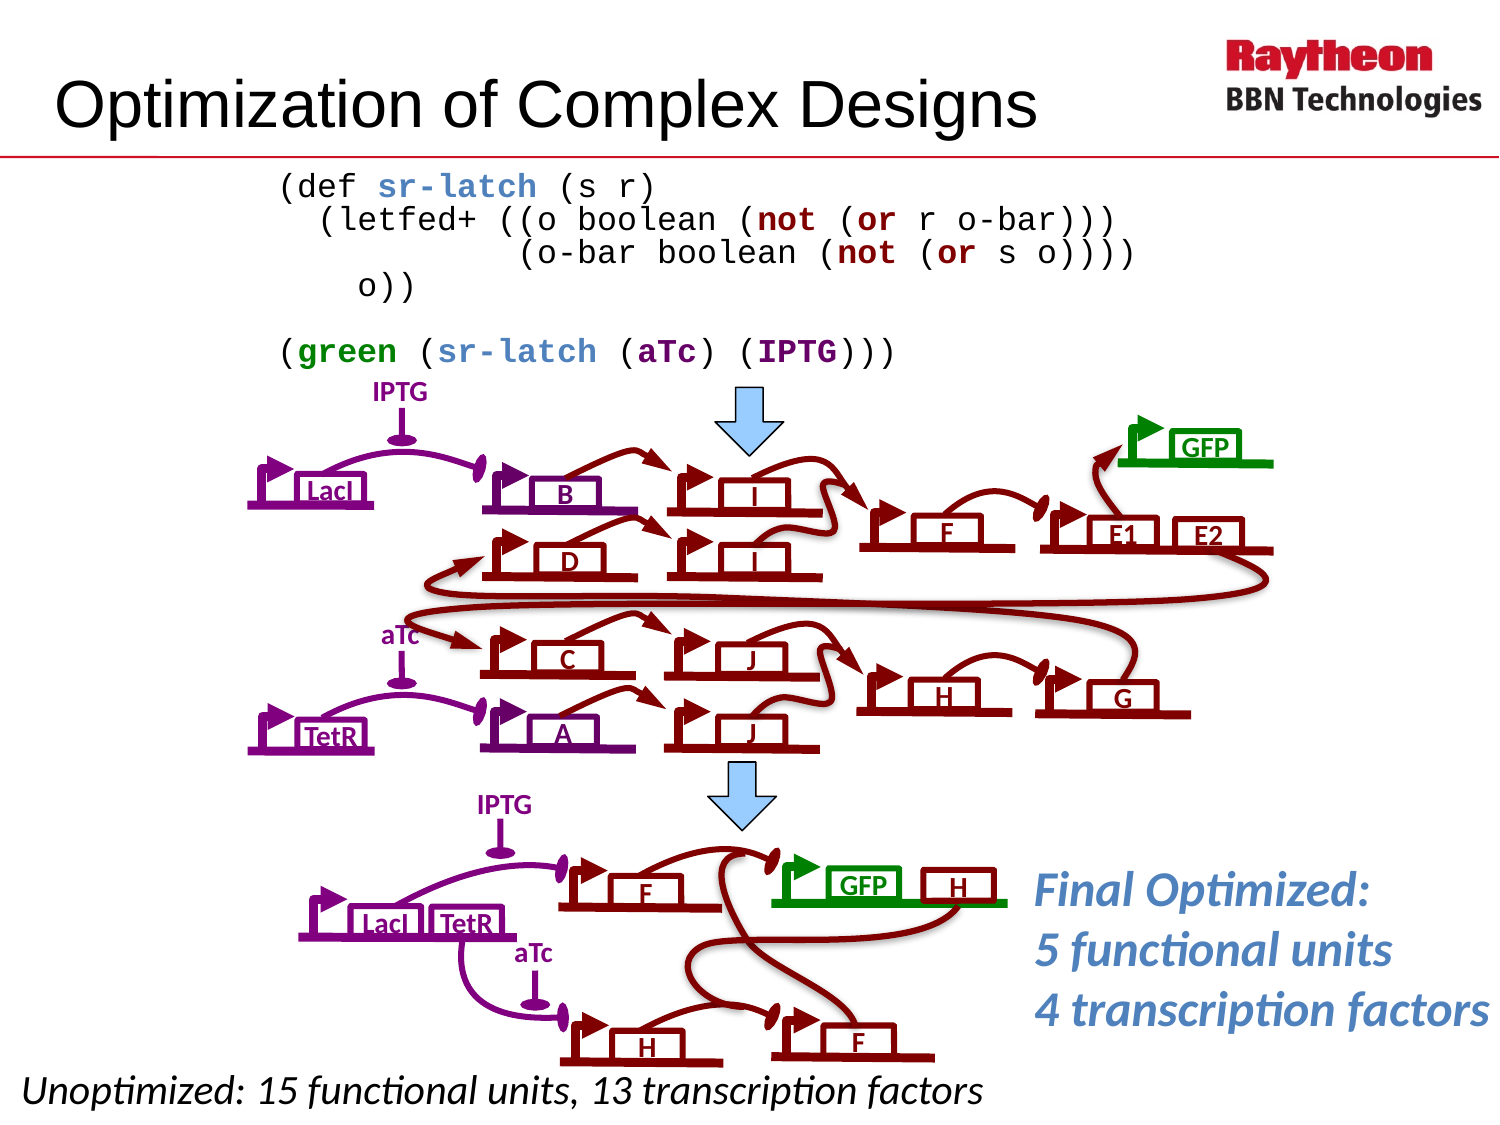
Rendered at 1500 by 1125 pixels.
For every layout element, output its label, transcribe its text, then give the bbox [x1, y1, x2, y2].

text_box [5, 371, 1313, 1122]
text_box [297, 761, 1500, 1064]
title Optimization of Complex Designs [39, 44, 1390, 158]
picture [1222, 36, 1484, 121]
text_box (def sr-latch (s r) (letfed+ ((o boolean (not (or r o-bar))) (o-bar boolean (not (or s o)))) o)) (green (sr-latch (aTc) (IPTG))) [263, 158, 1233, 370]
